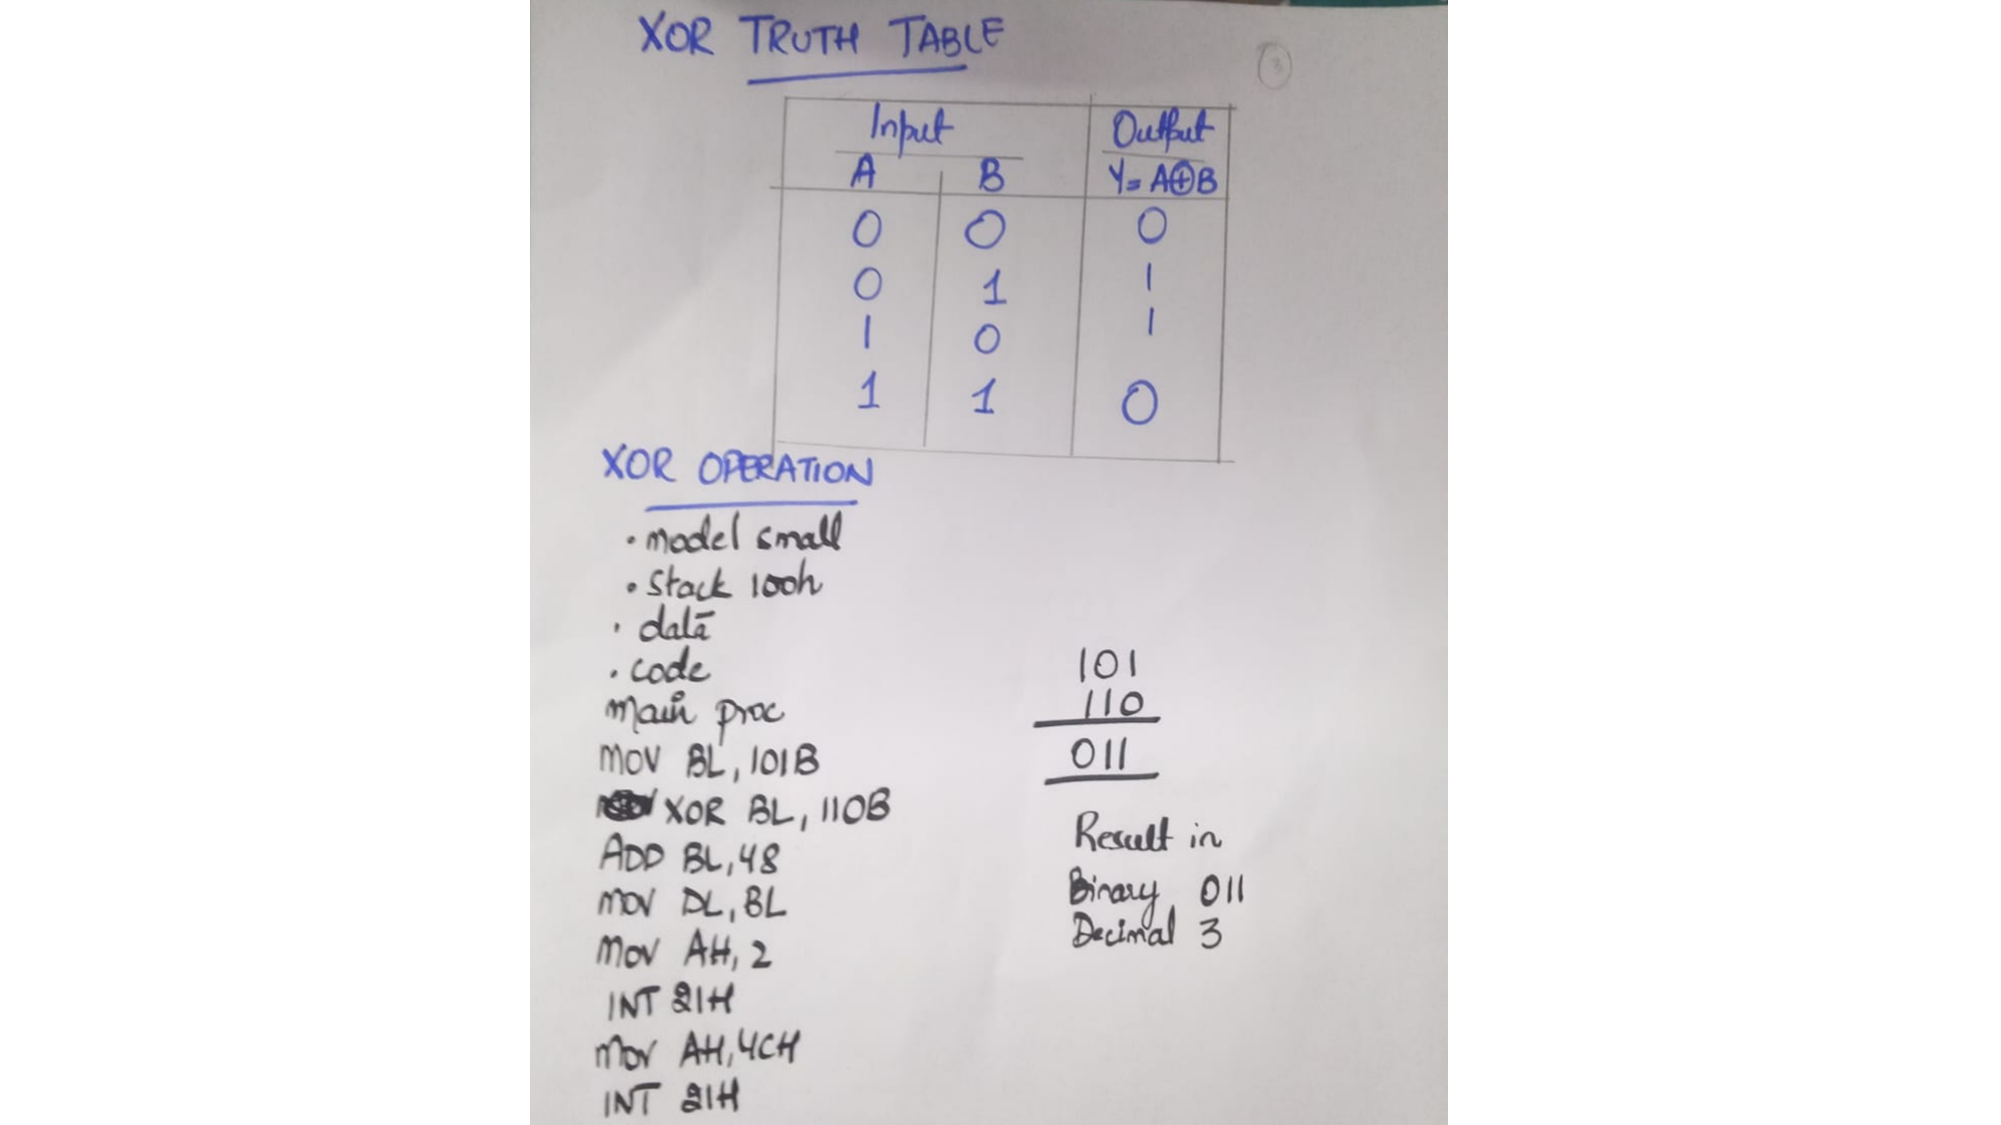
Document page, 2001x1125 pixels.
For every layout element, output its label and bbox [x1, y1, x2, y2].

picture [529, 0, 1448, 1125]
